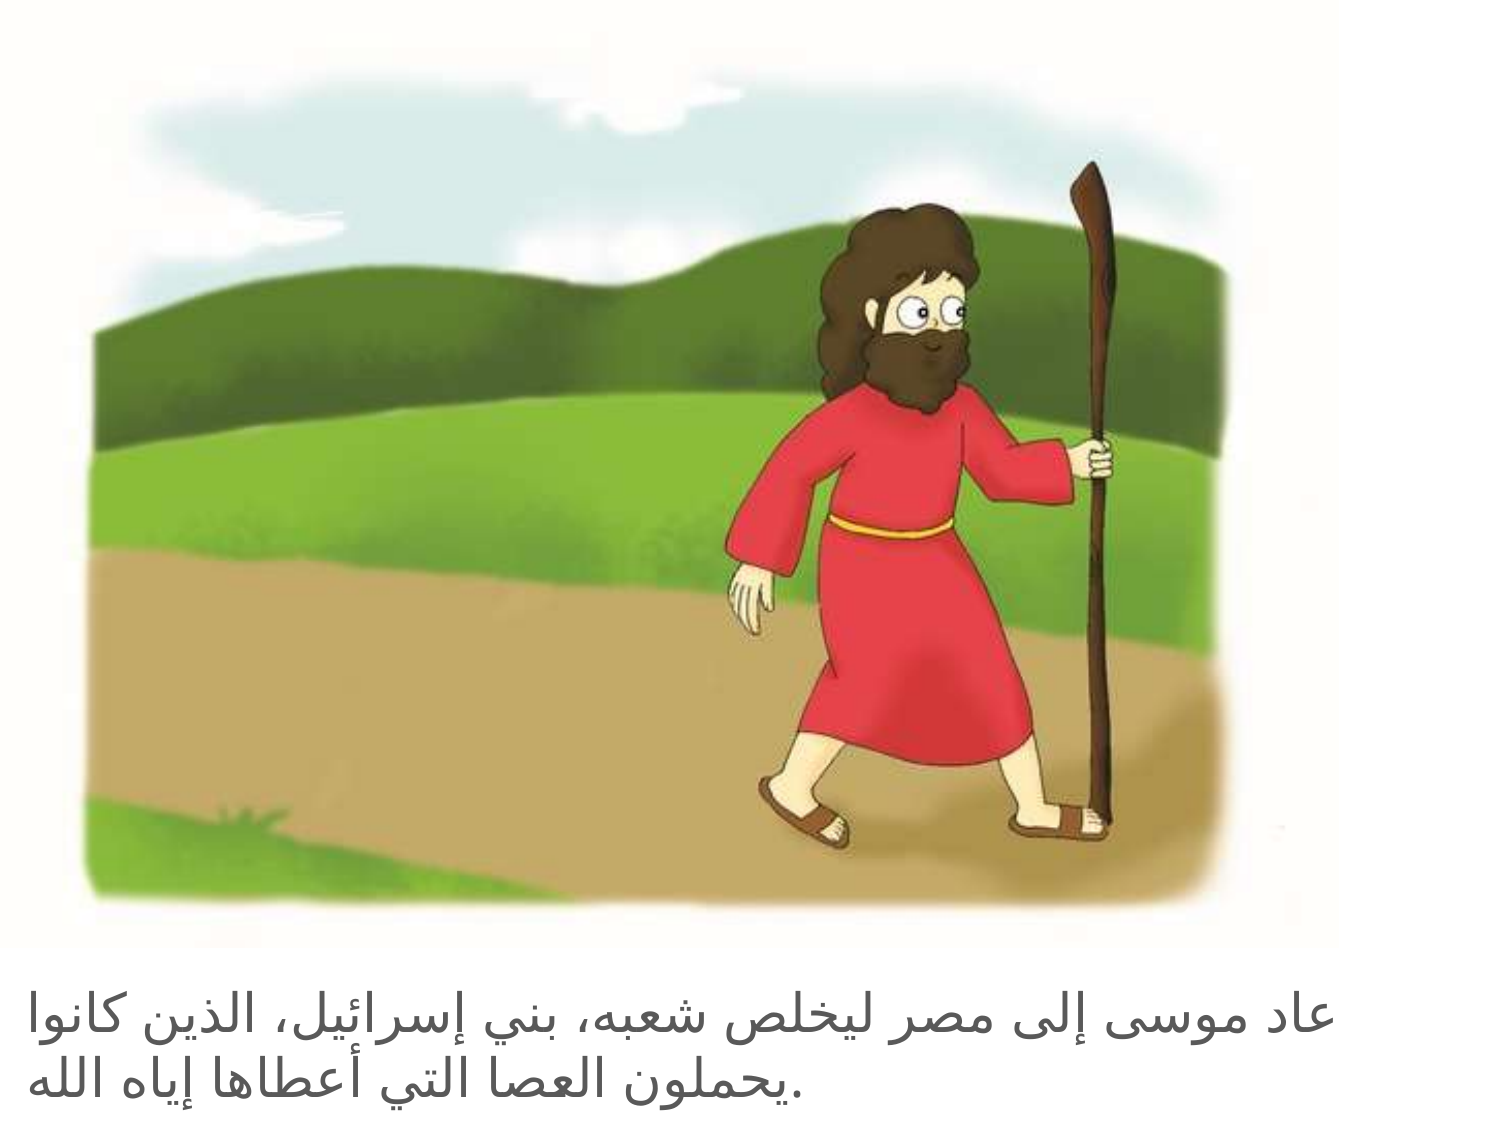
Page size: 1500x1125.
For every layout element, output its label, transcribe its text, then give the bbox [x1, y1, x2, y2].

picture [0, 0, 1339, 948]
text_box عاد موسى إلى مصر ليخلص شعبه، بني إسرائيل، الذين كانوا يحملون العصا التي أعطاها إياه الله. [11, 971, 1498, 1116]
